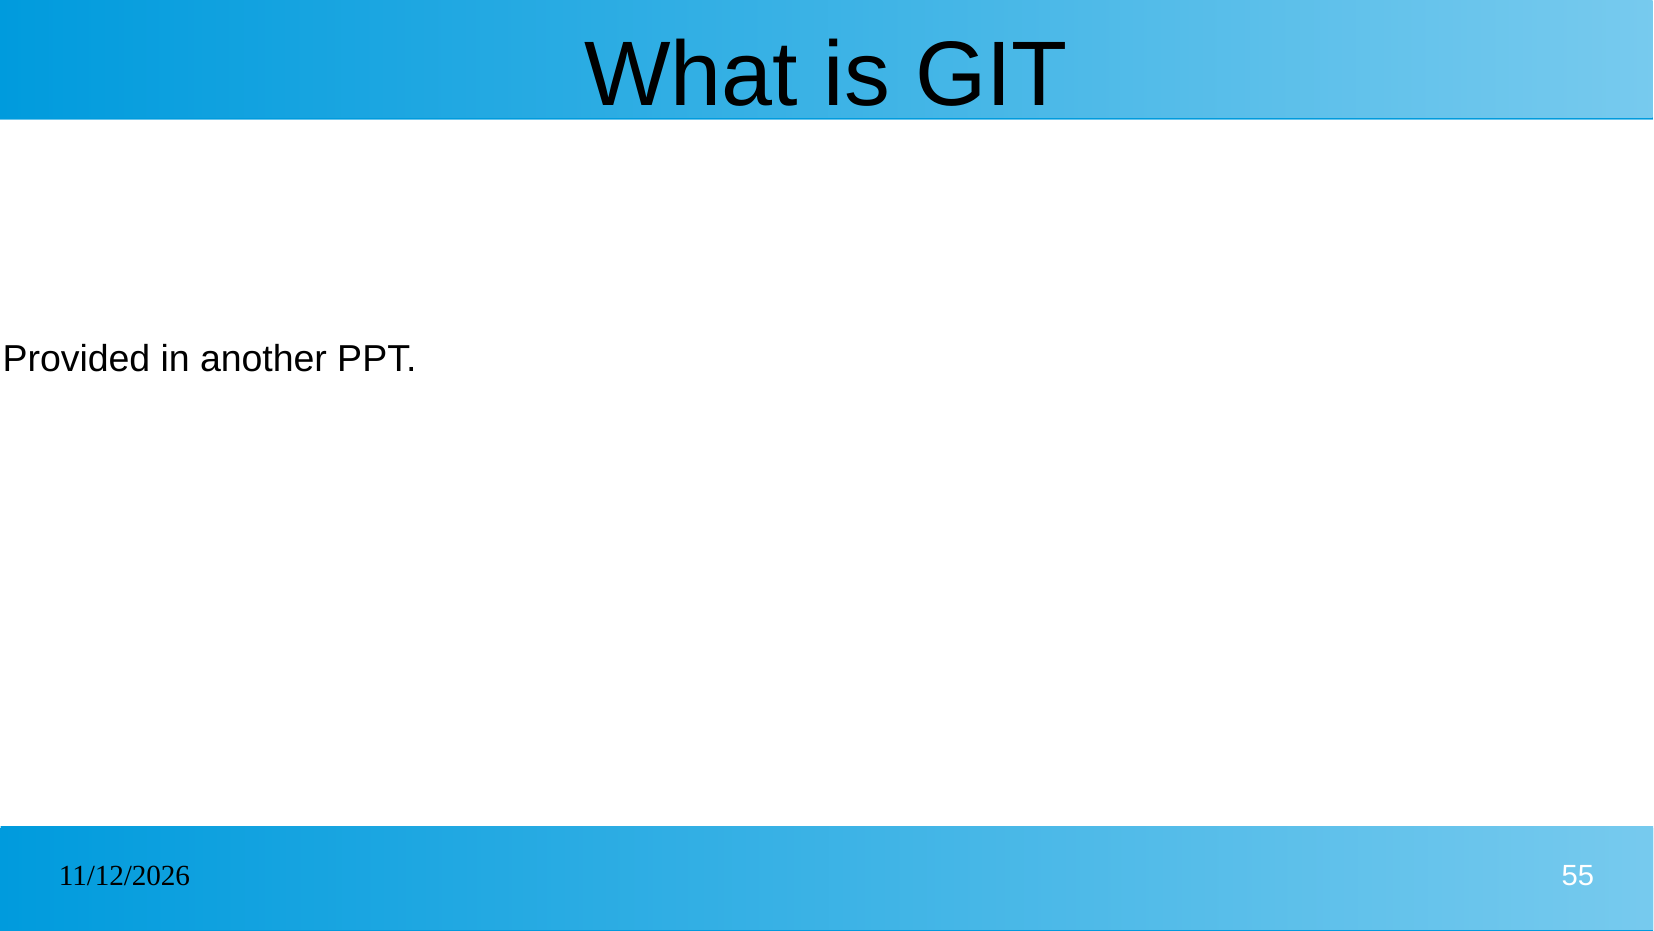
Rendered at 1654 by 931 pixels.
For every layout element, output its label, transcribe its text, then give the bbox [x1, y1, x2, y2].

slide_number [59, 856, 443, 915]
text_box Provided in another PPT. [0, 326, 1654, 467]
slide_number 55 [1210, 856, 1595, 915]
title What is GIT [59, 17, 1595, 120]
